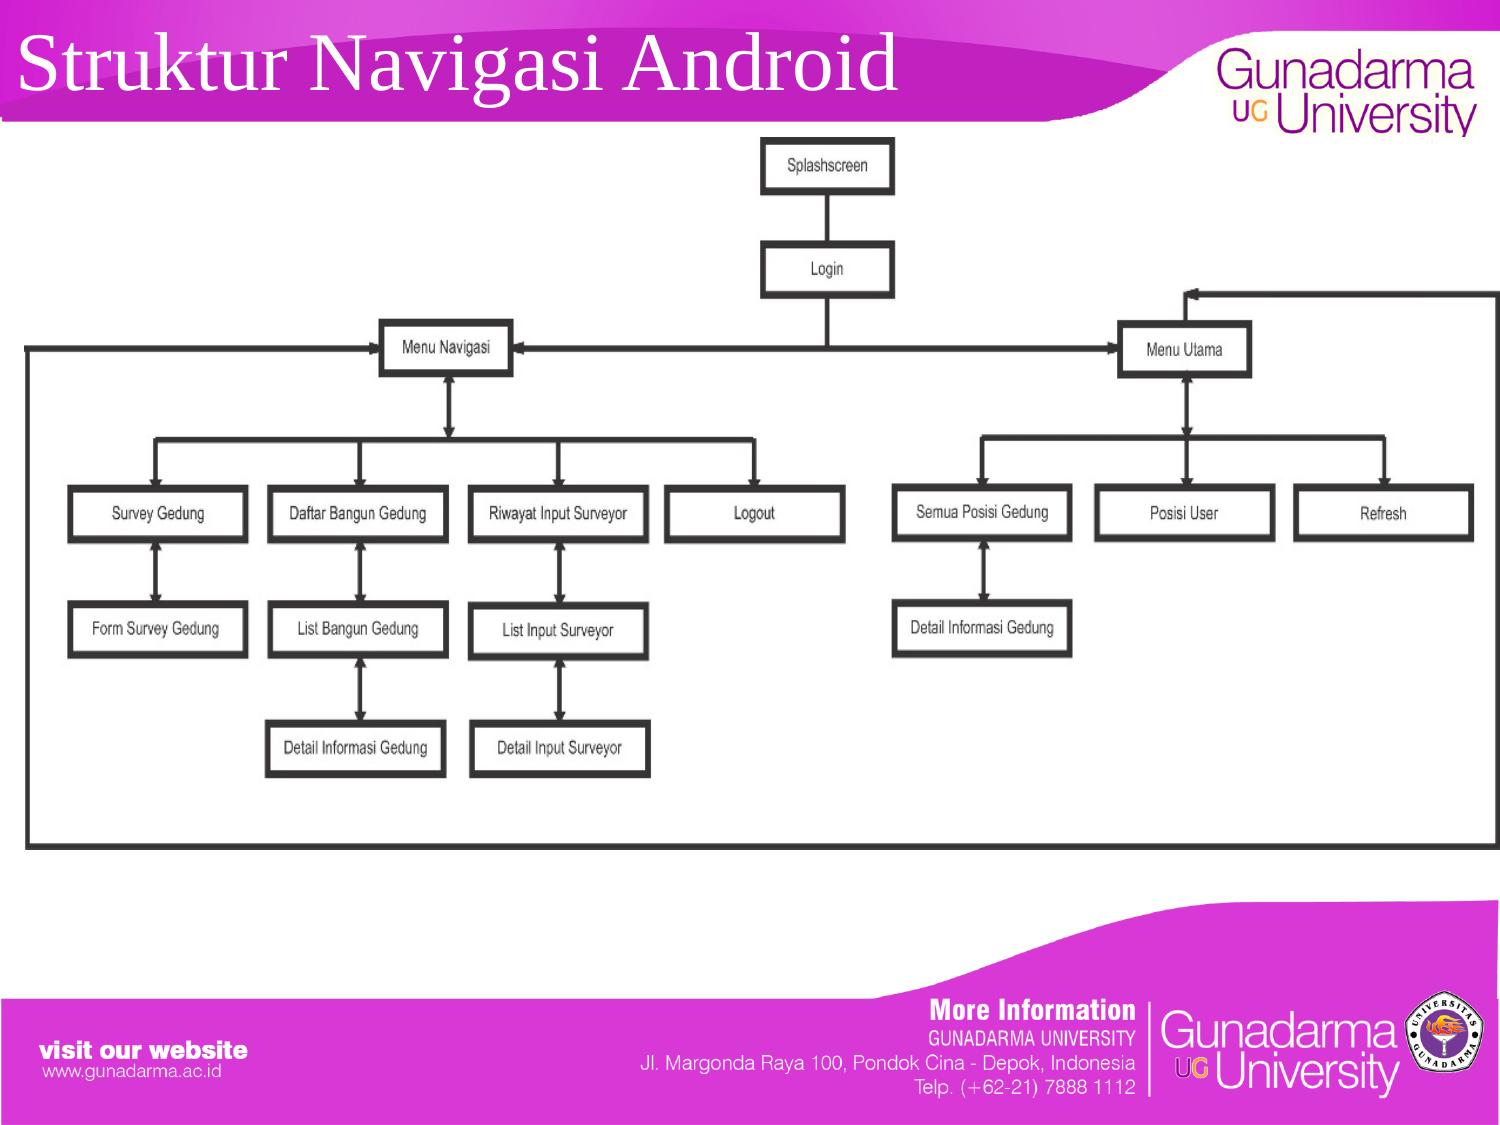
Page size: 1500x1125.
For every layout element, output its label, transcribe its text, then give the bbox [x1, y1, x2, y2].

title Struktur Navigasi Android [0, 0, 1113, 138]
picture [0, 899, 1500, 1125]
picture [0, 0, 1500, 851]
